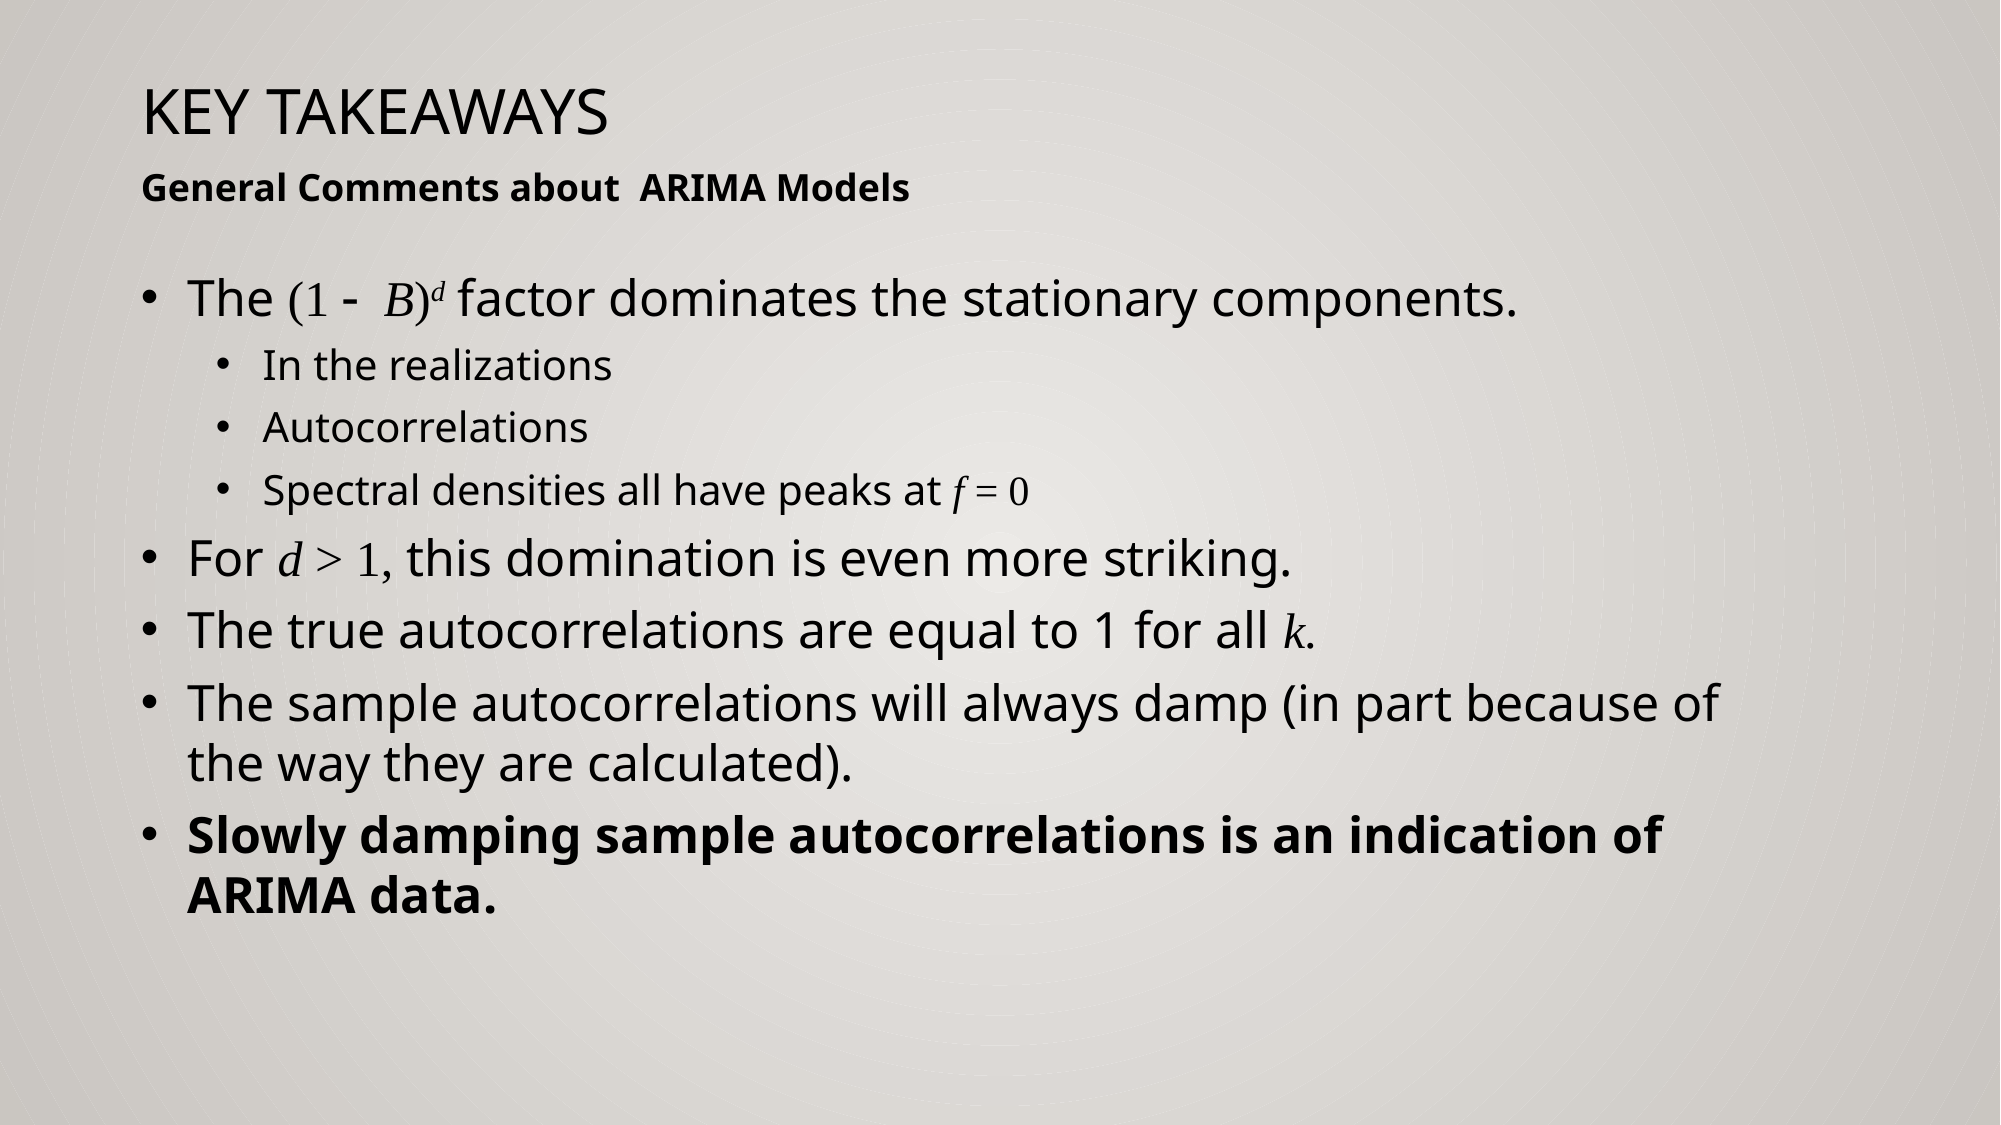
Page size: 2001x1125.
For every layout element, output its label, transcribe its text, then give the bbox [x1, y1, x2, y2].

text_box General Comments about ARIMA Models [126, 156, 1411, 217]
title Key Takeaways [126, 73, 1702, 157]
text_box The (1 - B)d factor dominates the stationary components. In the realizations Autocorrelations Spectral densities all have peaks at f = 0 For d > 1, this domination is even more striking. The true autocorrelations are equal to 1 for all k. The sample autocorrelations will always damp (in part because of the way they are calculated). Slowly damping sample autocorrelations is an indication of ARIMA data. [126, 258, 1797, 932]
